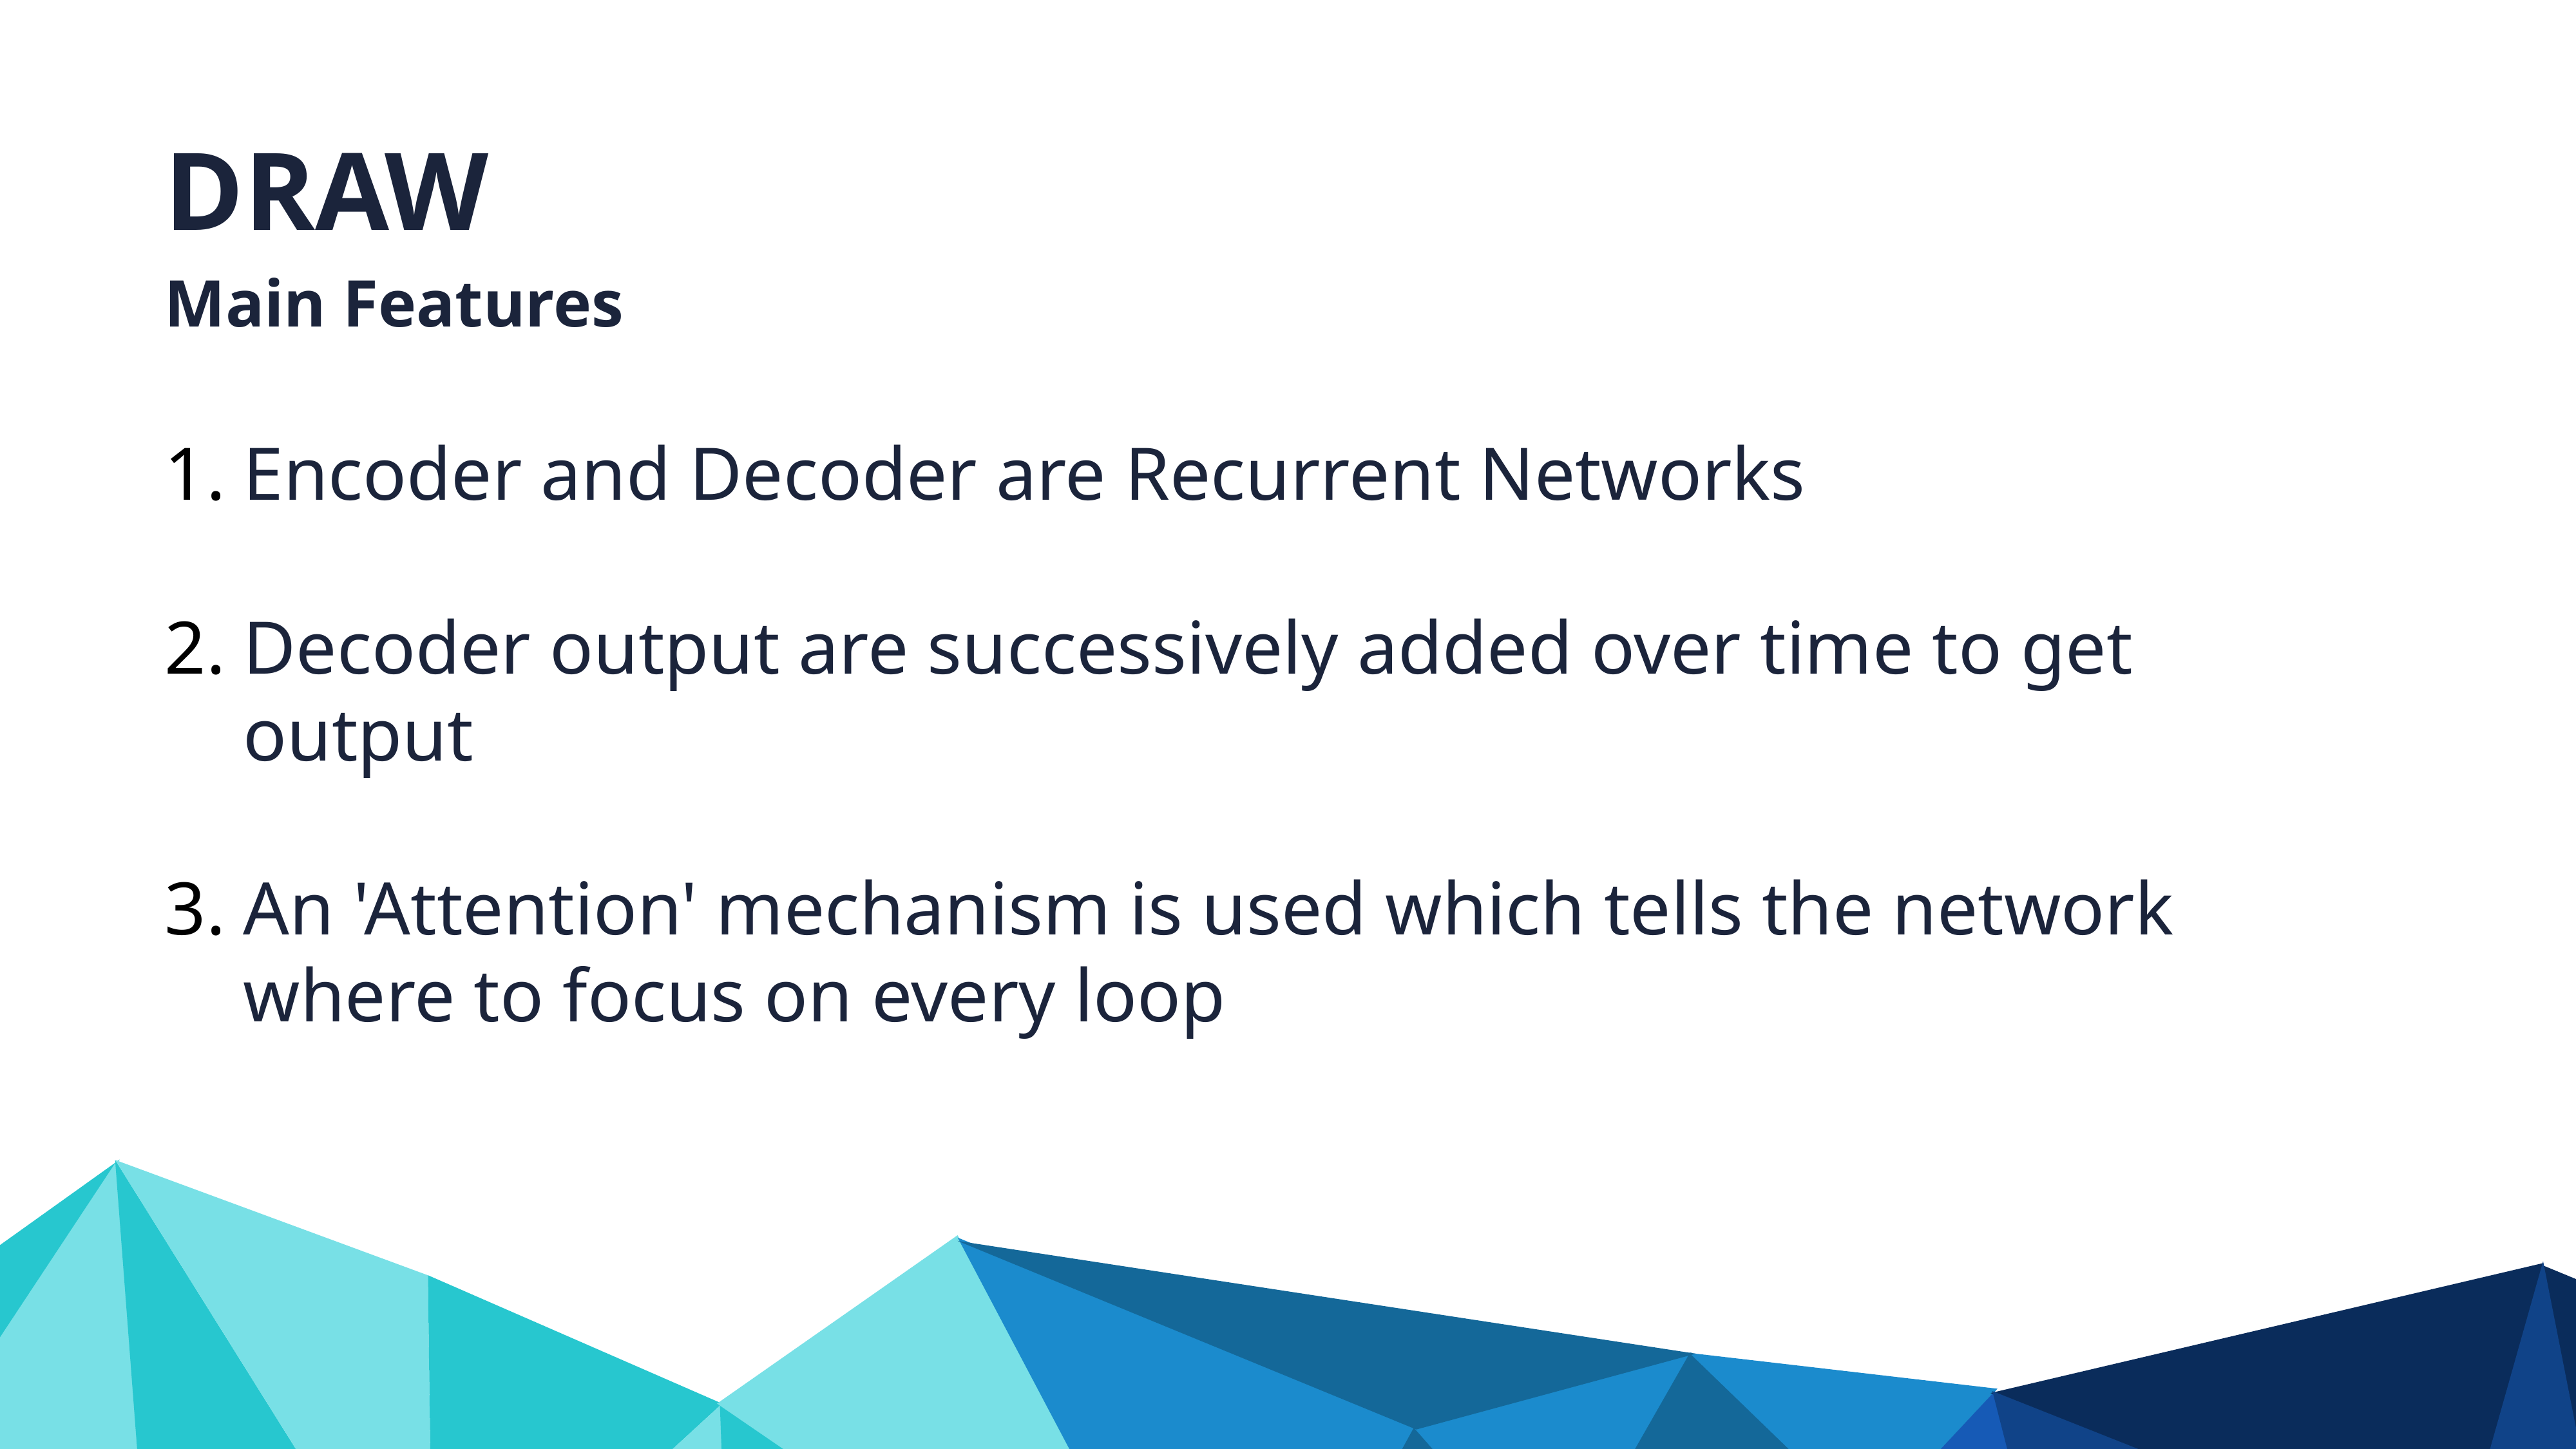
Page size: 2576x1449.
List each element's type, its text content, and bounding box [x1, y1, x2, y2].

text_box DRAW [155, 118, 1475, 258]
text_box Main Features [155, 258, 1102, 346]
text_box Encoder and Decoder are Recurrent Networks Decoder output are successively added over time to get output An 'Attention' mechanism is used which tells the network where to focus on every loop [155, 422, 2289, 817]
